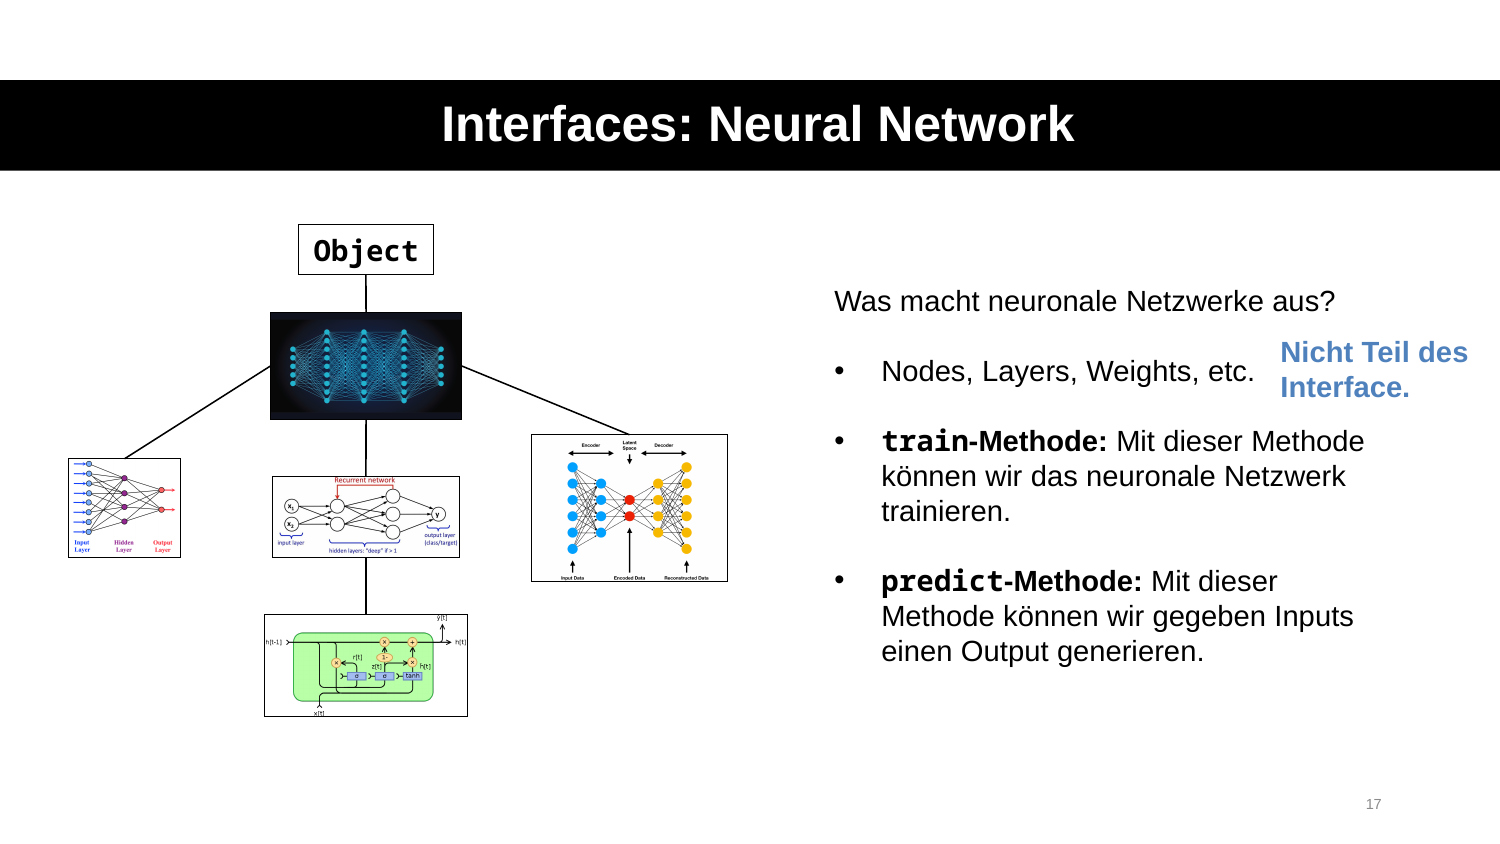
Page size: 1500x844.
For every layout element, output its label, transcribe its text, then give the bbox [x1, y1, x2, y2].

title Interfaces: Neural Network [68, 79, 1448, 171]
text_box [877, 329, 1266, 416]
text_box Was macht neuronale Netzwerke aus? Nodes, Layers, Weights, etc. train-Methode: Mit dieser Methode können wir das neuronale Netzwerk trainieren. predict-Methode: Mit dieser Methode können wir gegeben Inputs einen Output generieren. [819, 275, 1411, 745]
slide_number 17 [1059, 782, 1397, 827]
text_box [68, 224, 728, 717]
text_box [0, 78, 1500, 173]
text_box Nicht Teil des Interface. [1265, 326, 1490, 412]
